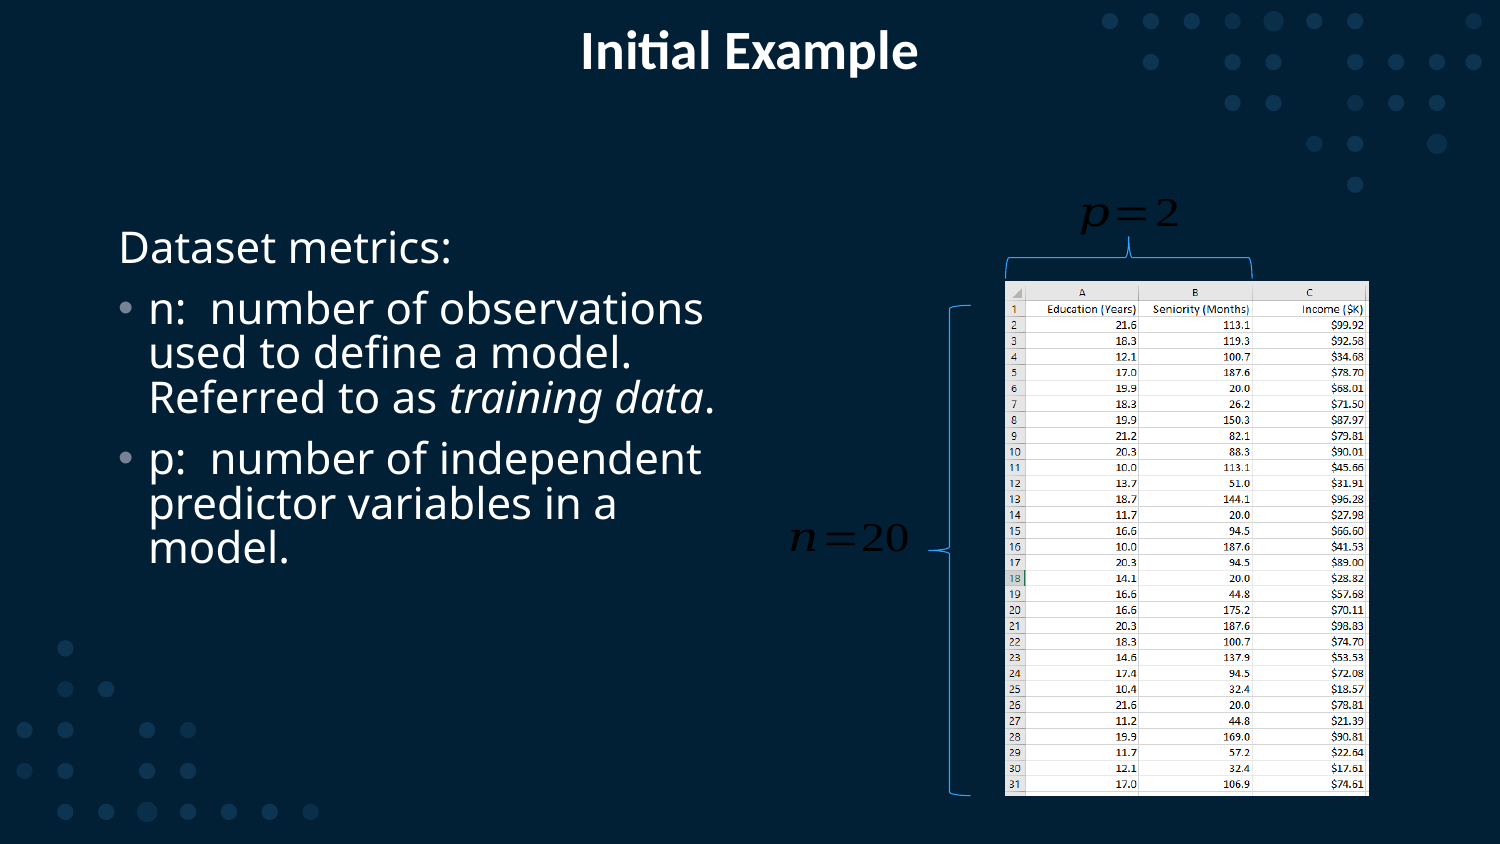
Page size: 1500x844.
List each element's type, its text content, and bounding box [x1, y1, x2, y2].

picture [1005, 281, 1369, 796]
title Initial Example [103, 14, 1397, 90]
text_box [928, 304, 971, 797]
list Dataset metrics: n: number of observations used to define a model. Referred to as training data. p: number of independent predictor variables in a model. [103, 220, 770, 680]
text_box [1004, 236, 1253, 279]
